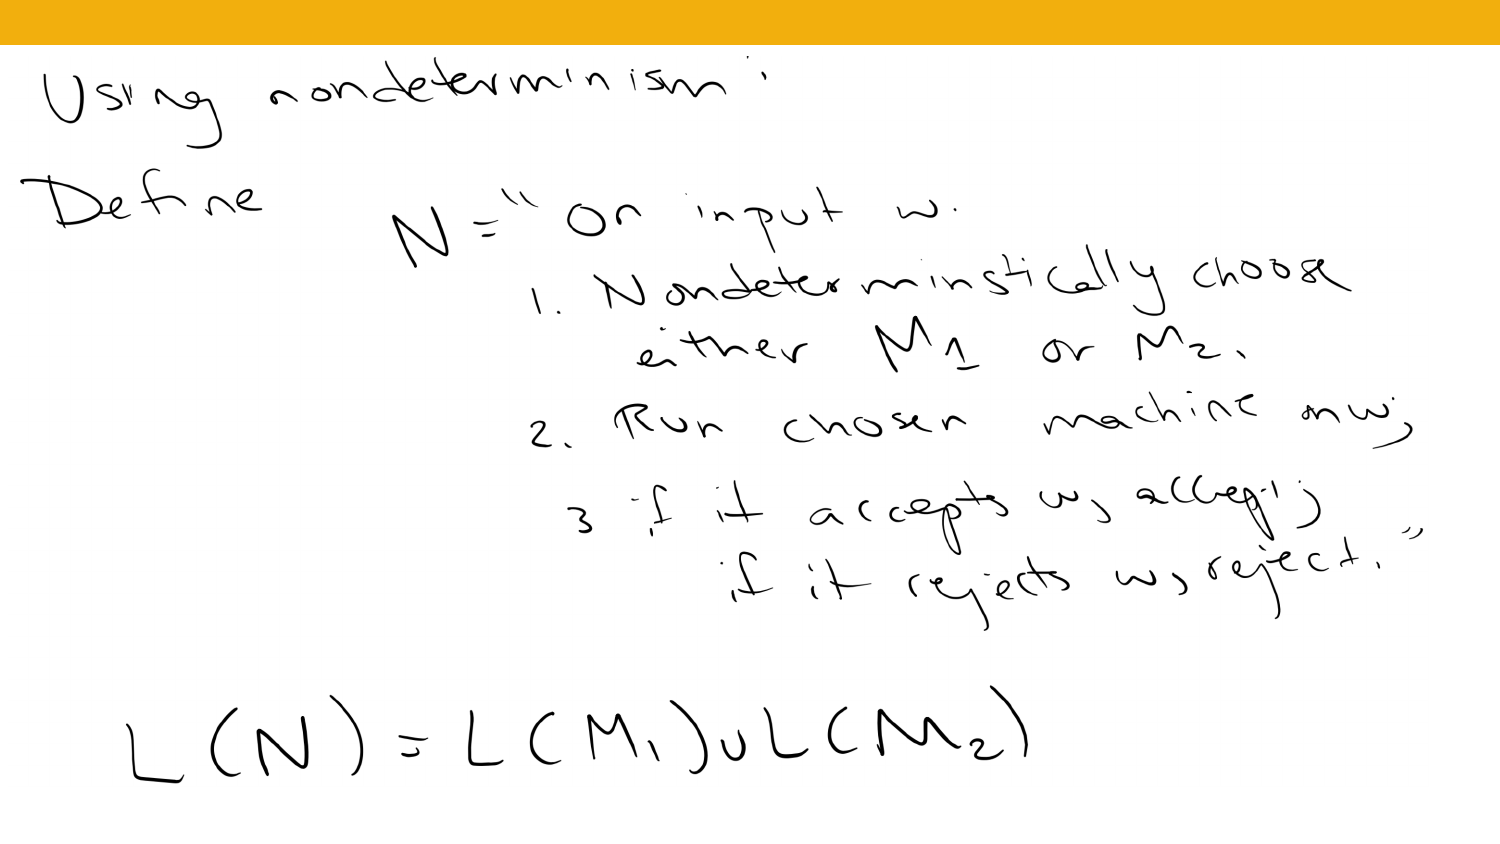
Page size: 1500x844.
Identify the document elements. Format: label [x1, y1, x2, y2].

picture [8, 56, 1429, 787]
